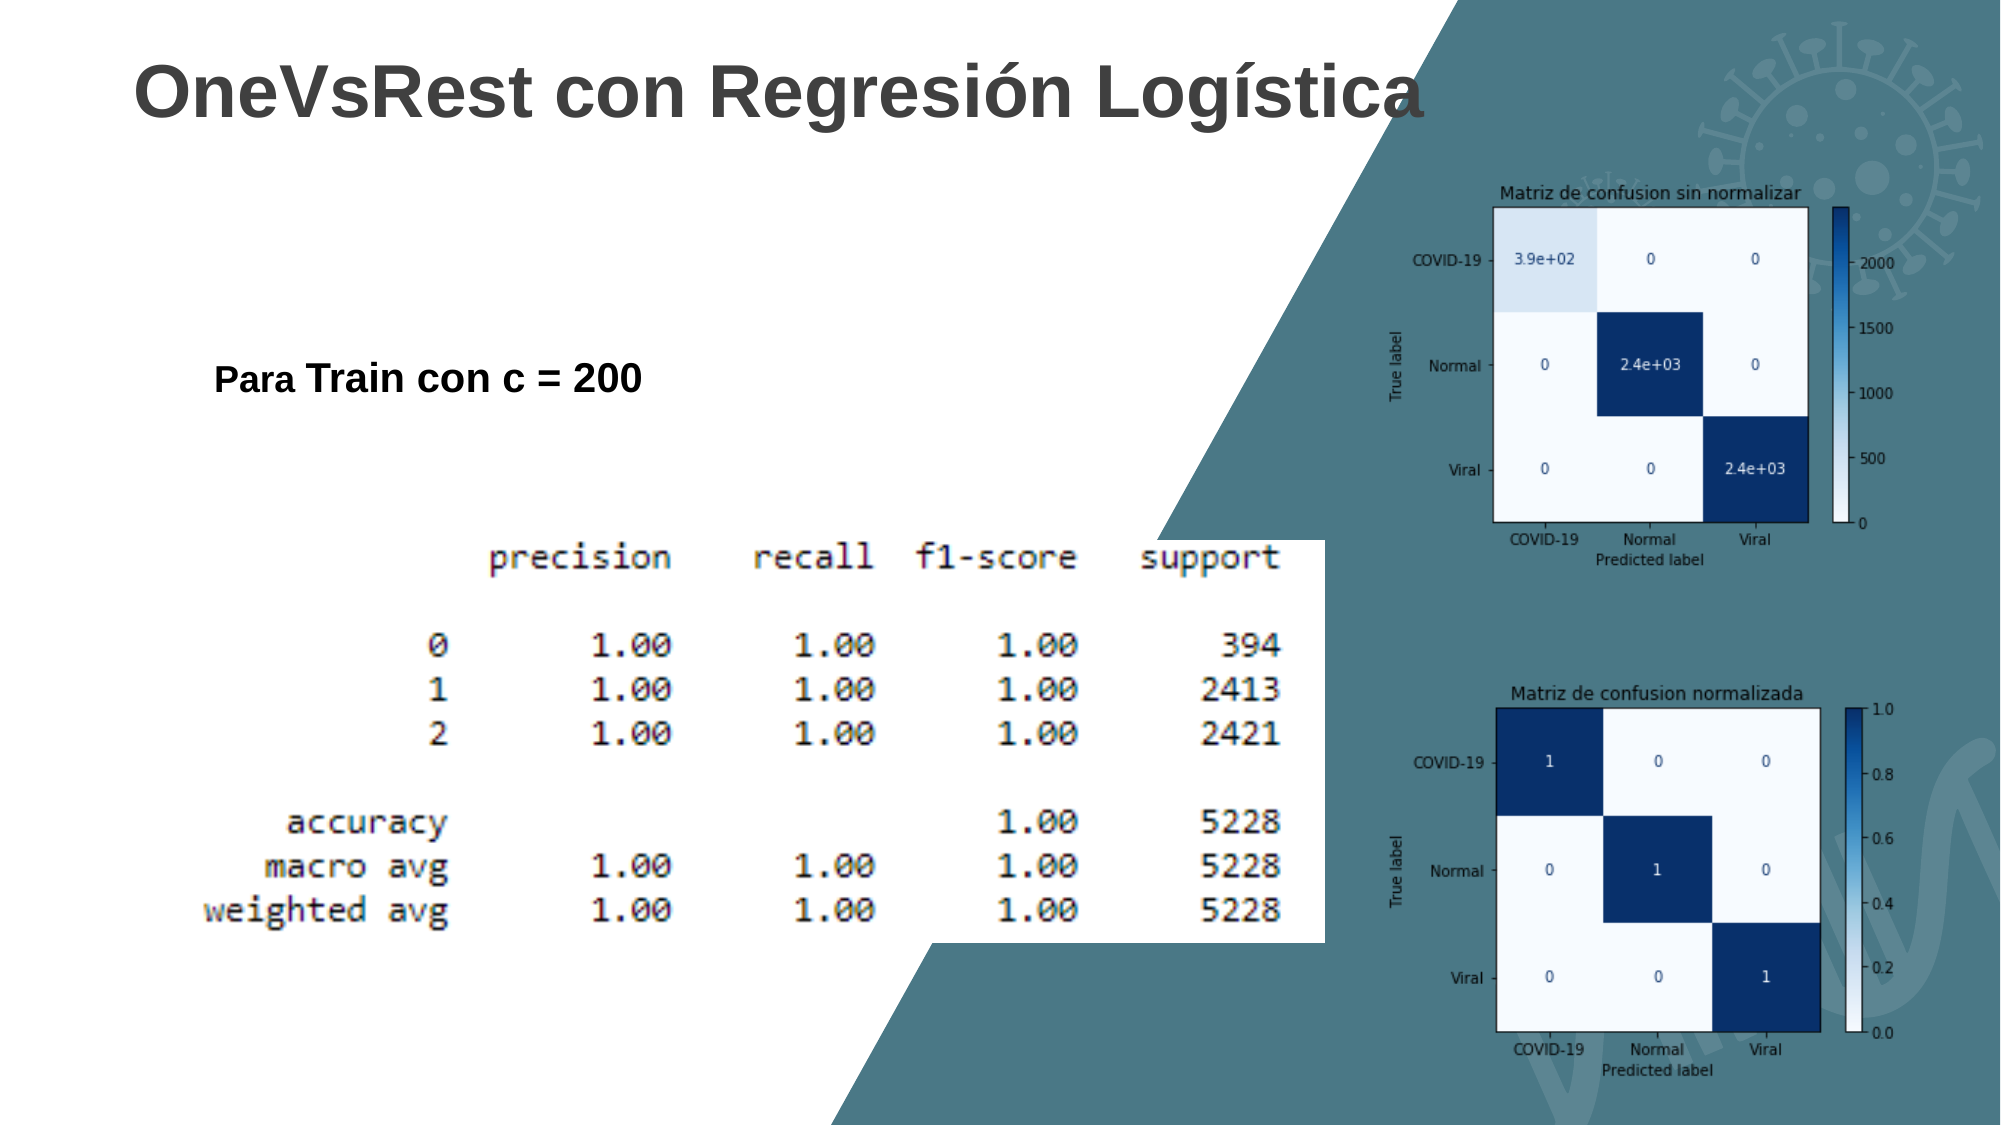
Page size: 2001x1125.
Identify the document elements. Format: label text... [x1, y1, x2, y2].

picture [199, 540, 1325, 943]
text_box OneVsRest con Regresión Logística [118, 34, 1477, 140]
picture [1381, 175, 1905, 577]
text_box Para Train con c = 200 [199, 343, 679, 409]
picture [1381, 675, 1905, 1088]
